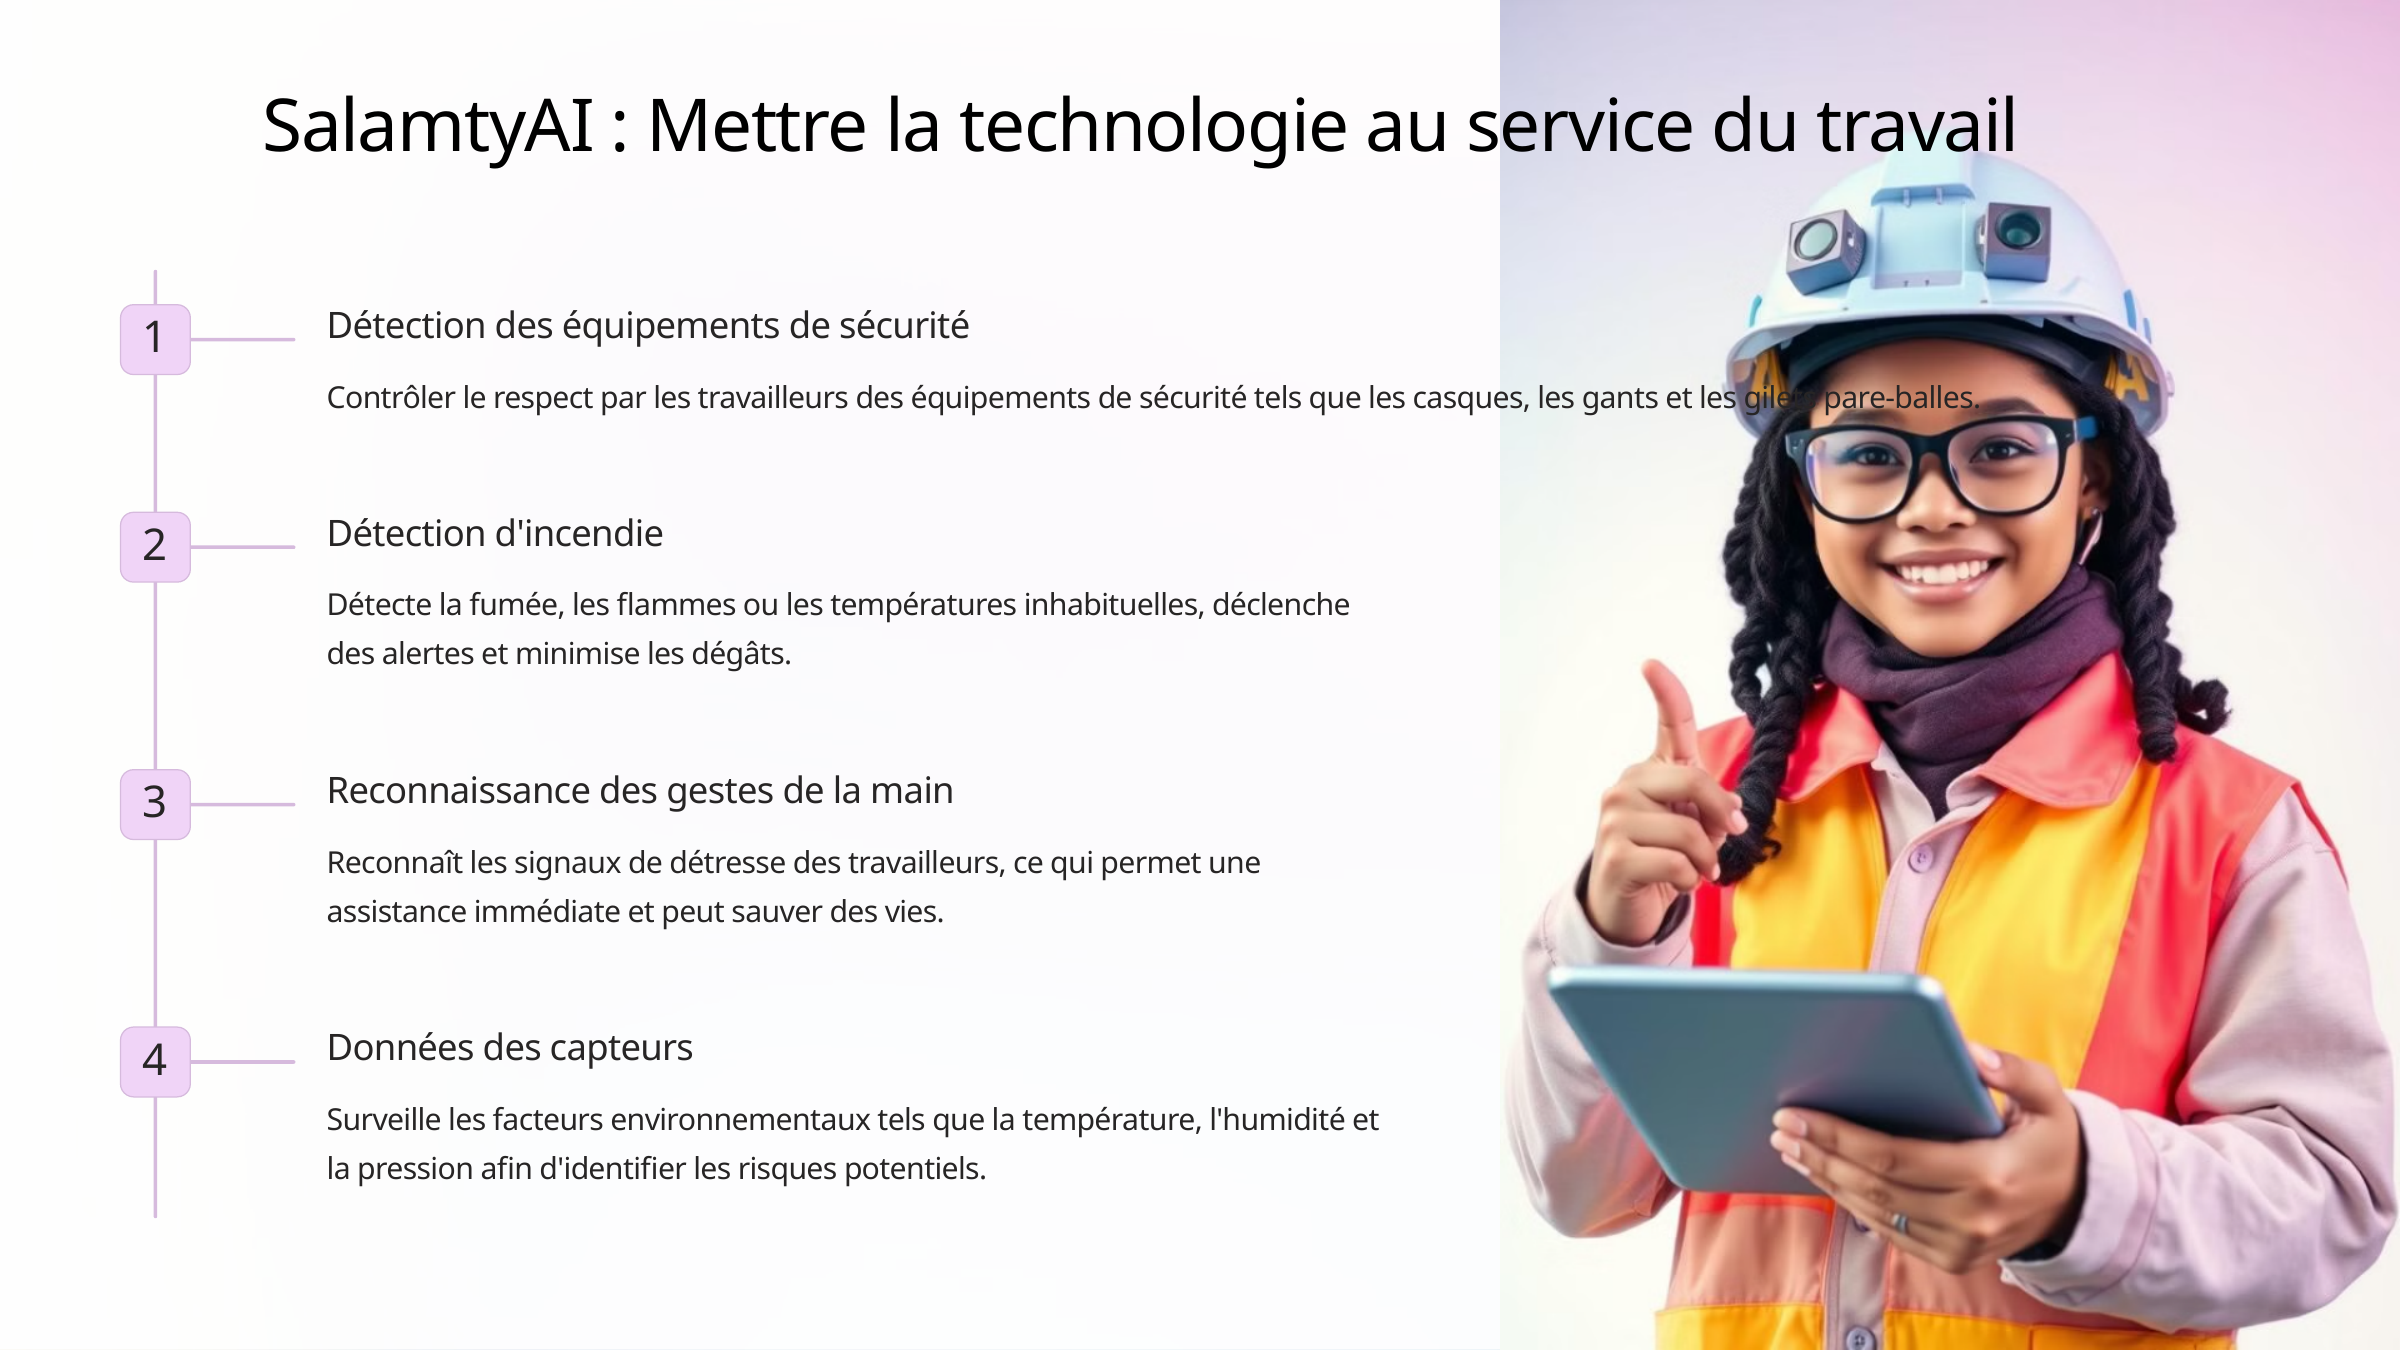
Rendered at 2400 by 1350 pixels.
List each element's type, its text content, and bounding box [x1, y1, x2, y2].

text_box 2 [144, 525, 167, 569]
text_box Surveille les facteurs environnementaux tels que la température, l'humidité et la pression afin d'identifier les risques potentiels. [326, 1087, 1391, 1188]
picture [1499, 0, 2400, 1350]
text_box 4 [144, 1040, 167, 1084]
text_box Reconnaissance des gestes de la main [326, 765, 745, 812]
text_box Détection des équipements de sécurité [326, 300, 693, 347]
text_box Détection d'incendie [326, 508, 693, 554]
text_box Données des capteurs [326, 1023, 693, 1069]
text_box [191, 1060, 296, 1064]
text_box [120, 1027, 191, 1097]
text_box [191, 802, 296, 807]
text_box [153, 269, 158, 304]
text_box Reconnaît les signaux de détresse des travailleurs, ce qui permet une assistance immédiate et peut sauver des vies. [326, 830, 1391, 930]
text_box [153, 1097, 158, 1219]
text_box Contrôler le respect par les travailleurs des équipements de sécurité tels que les casques, les gants et les gilets pare-balles. [326, 365, 1391, 415]
text_box [153, 583, 158, 769]
text_box [120, 769, 191, 840]
text_box Détecte la fumée, les flammes ou les températures inhabituelles, déclenche des alertes et minimise les dégâts. [326, 572, 1391, 673]
text_box [153, 375, 158, 512]
text_box 3 [144, 782, 167, 827]
text_box [153, 840, 158, 1027]
text_box SalamtyAI : Mettre la technologie au service du travail [262, 74, 1499, 167]
text_box [191, 545, 296, 549]
text_box 1 [144, 317, 167, 362]
text_box [120, 512, 191, 583]
text_box [191, 337, 296, 342]
text_box [120, 304, 191, 375]
